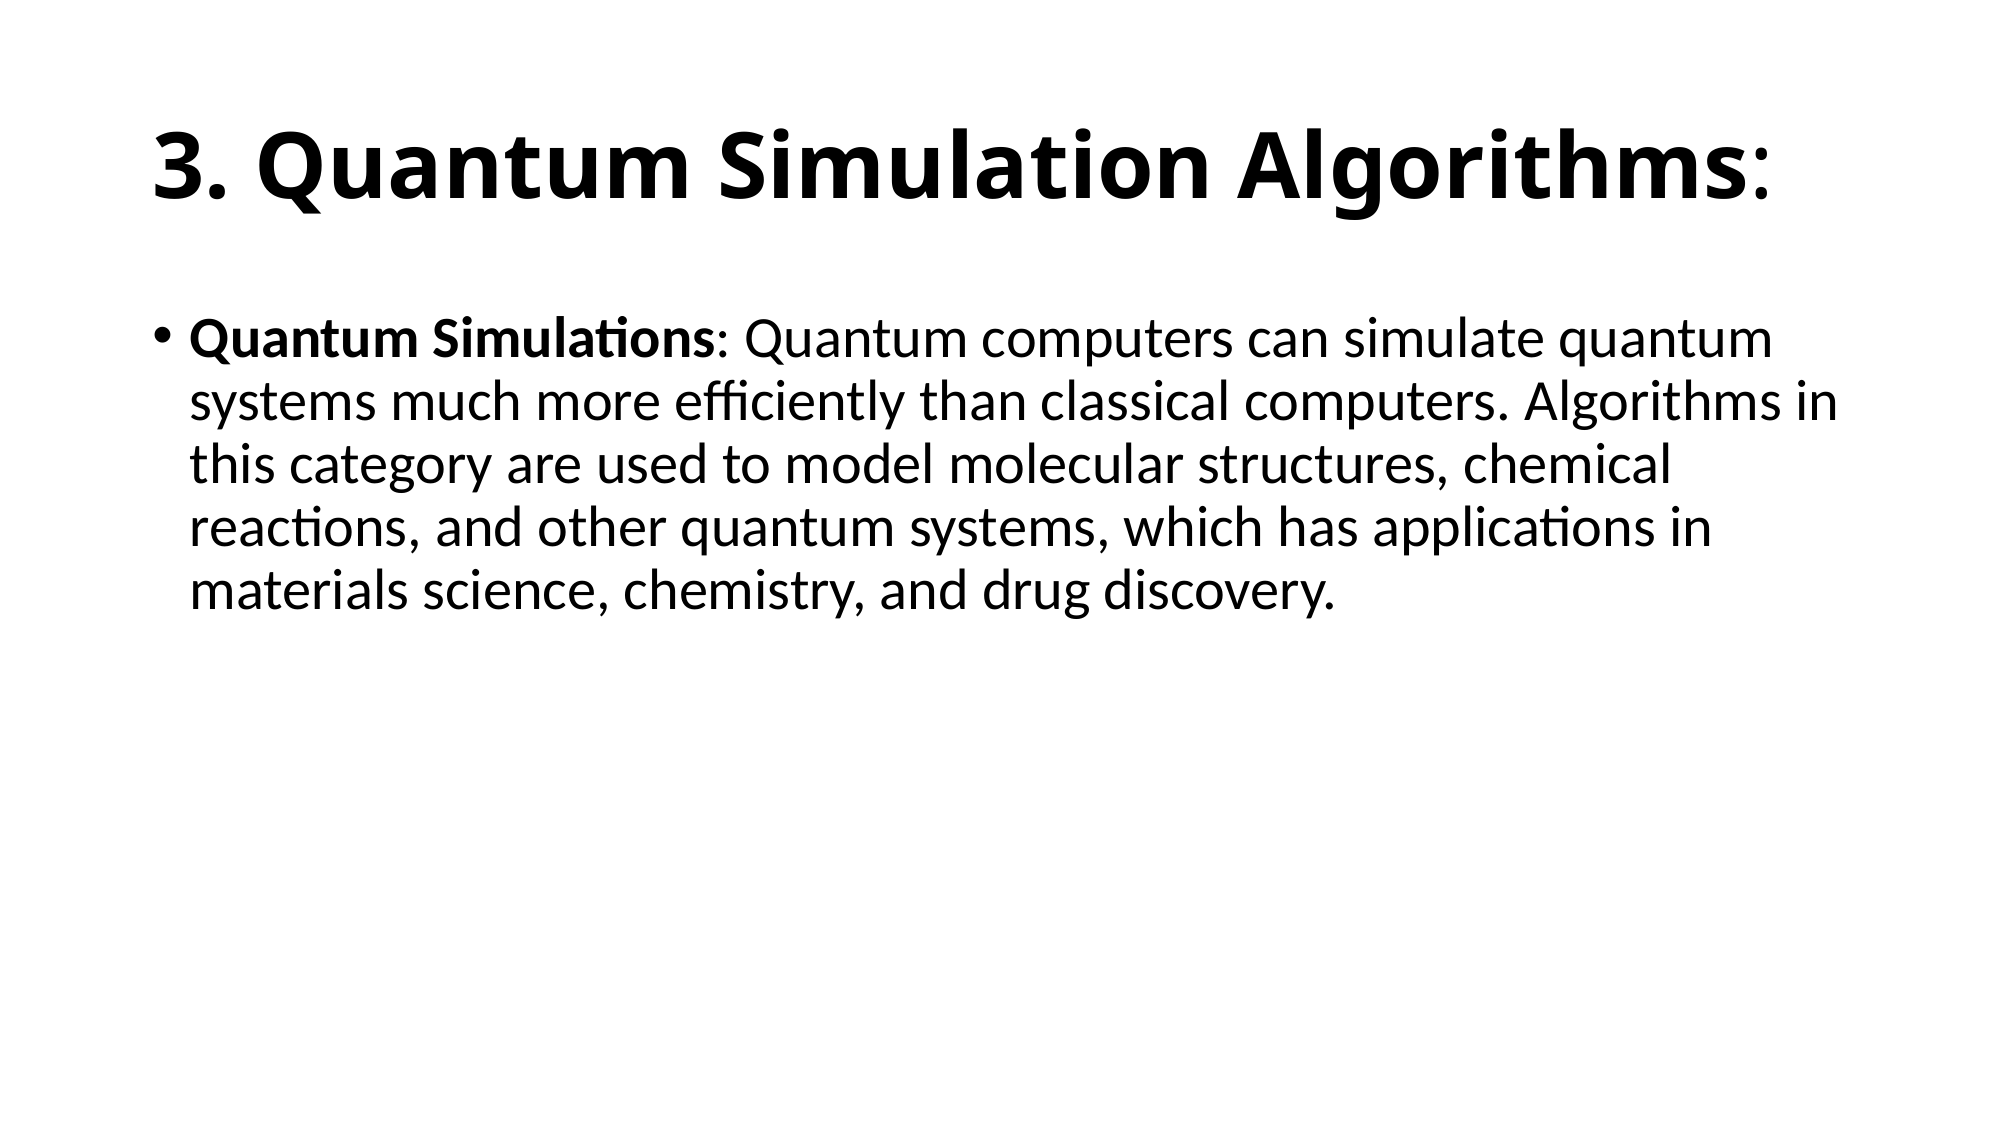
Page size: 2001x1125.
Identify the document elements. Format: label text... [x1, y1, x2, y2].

list Quantum Simulations: Quantum computers can simulate quantum systems much more efficiently than classical computers. Algorithms in this category are used to model molecular structures, chemical reactions, and other quantum systems, which has applications in materials science, chemistry, and drug discovery. [137, 299, 1863, 1014]
title 3. Quantum Simulation Algorithms: [137, 59, 1863, 278]
